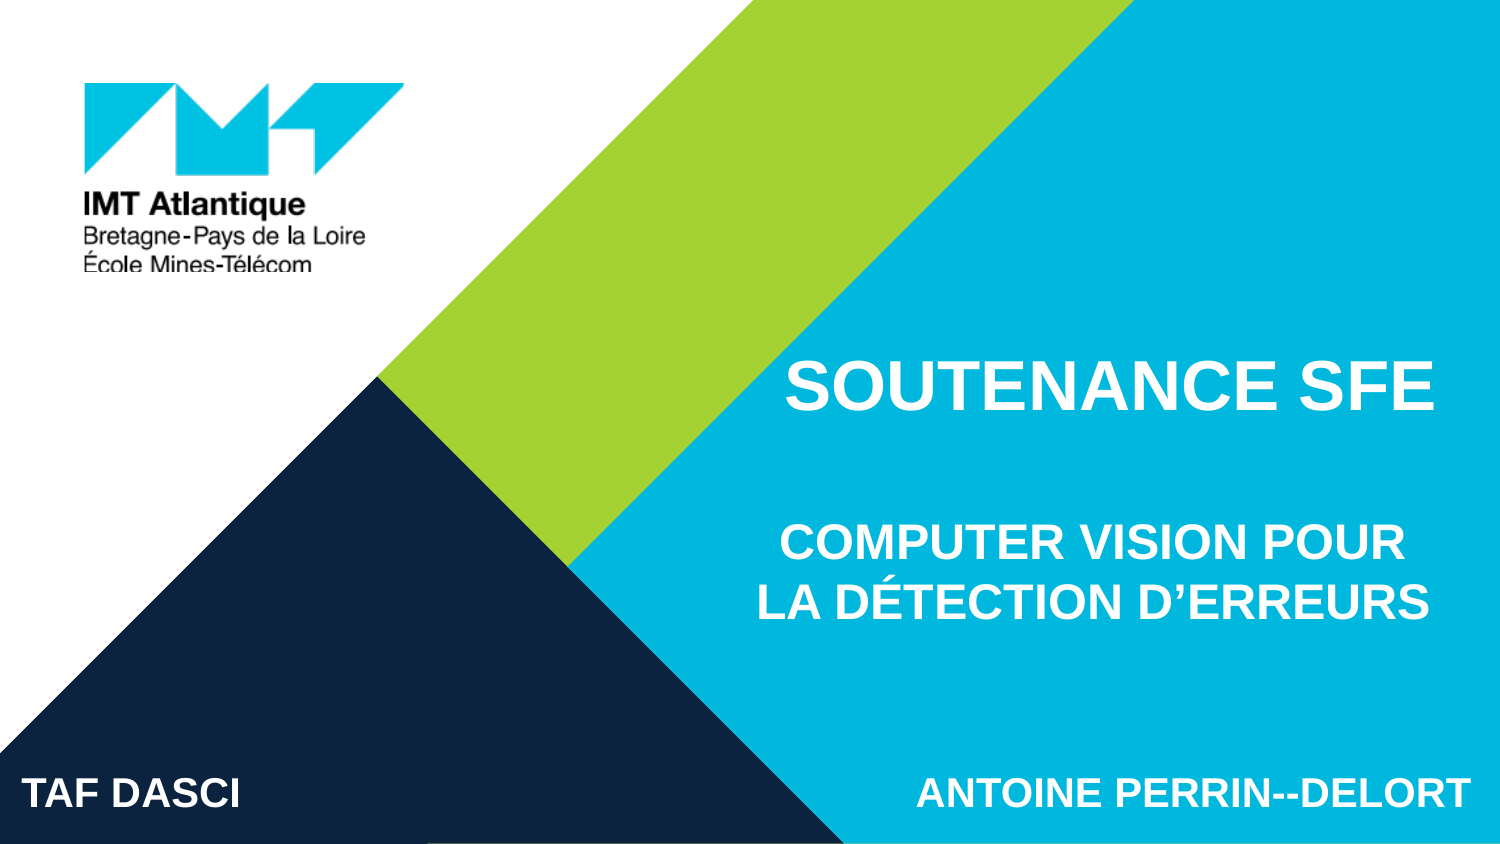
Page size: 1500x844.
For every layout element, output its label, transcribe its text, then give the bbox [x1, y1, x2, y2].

text_box TAF dasci [0, 721, 350, 844]
text_box Antoine perrin--delort [887, 721, 1500, 844]
list Soutenance sfe Computer vision pour la détection d’erreurs [750, 209, 1437, 761]
